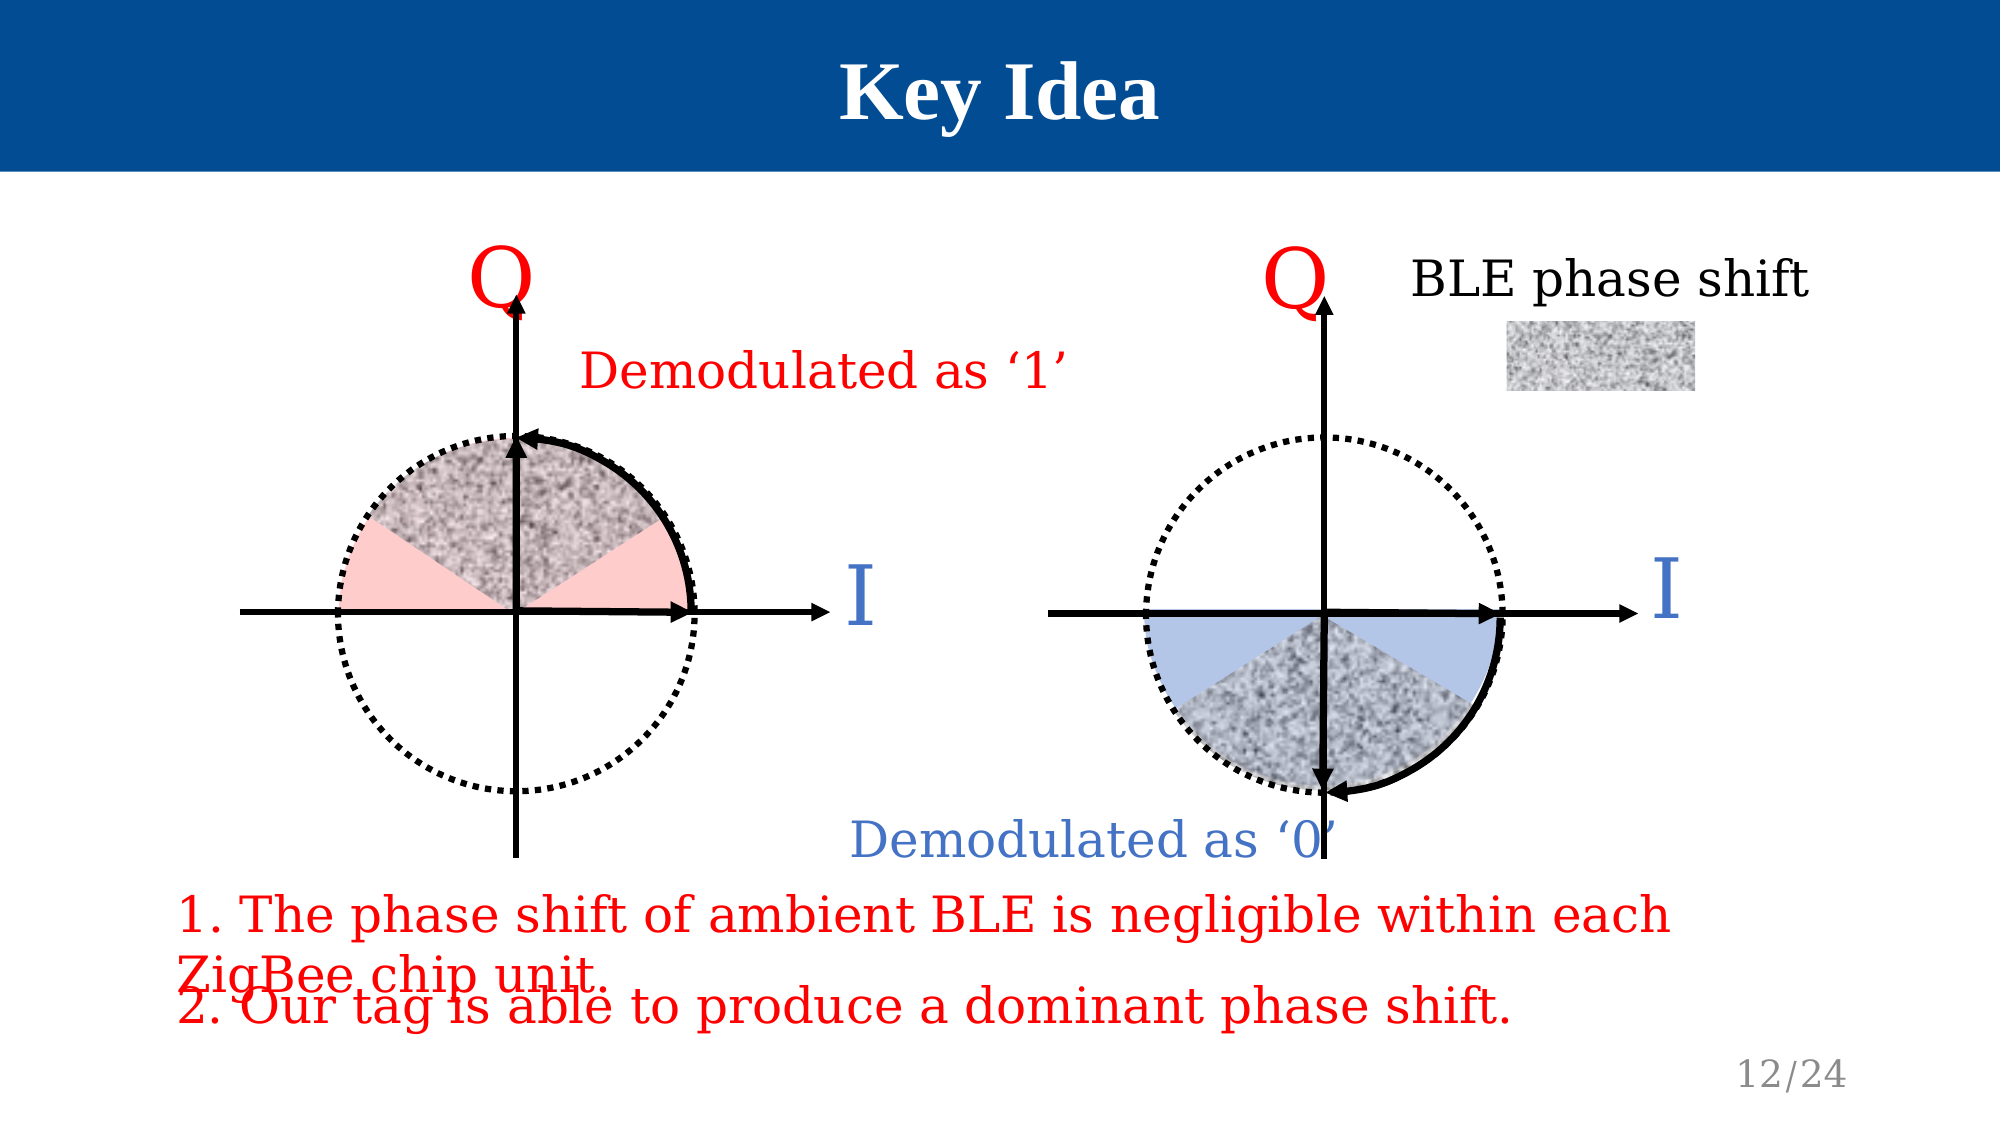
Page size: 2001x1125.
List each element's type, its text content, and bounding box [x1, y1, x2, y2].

text_box 2. Our tag is able to produce a dominant phase shift. [161, 965, 1838, 1041]
text_box Demodulated as ‘0’ [835, 799, 1497, 875]
text_box [1506, 321, 1696, 391]
text_box [1145, 436, 1324, 613]
text_box Q [1246, 217, 1344, 333]
text_box Q [453, 216, 576, 332]
text_box [336, 613, 516, 793]
text_box [1481, 614, 1504, 700]
text_box [336, 434, 516, 612]
text_box Key Idea [0, 0, 2000, 173]
text_box [1325, 436, 1504, 613]
text_box [1144, 614, 1324, 794]
text_box BLE phase shift [1395, 239, 1897, 315]
text_box [517, 431, 692, 610]
text_box Demodulated as ‘1’ [565, 331, 1148, 407]
text_box [529, 435, 696, 612]
text_box [517, 613, 696, 793]
text_box I [1635, 527, 1733, 643]
text_box [1325, 617, 1501, 799]
text_box 1. The phase shift of ambient BLE is negligible within each ZigBee chip unit. [161, 875, 1839, 1011]
slide_number 12/24 [1412, 1042, 1863, 1103]
text_box I [829, 534, 927, 650]
